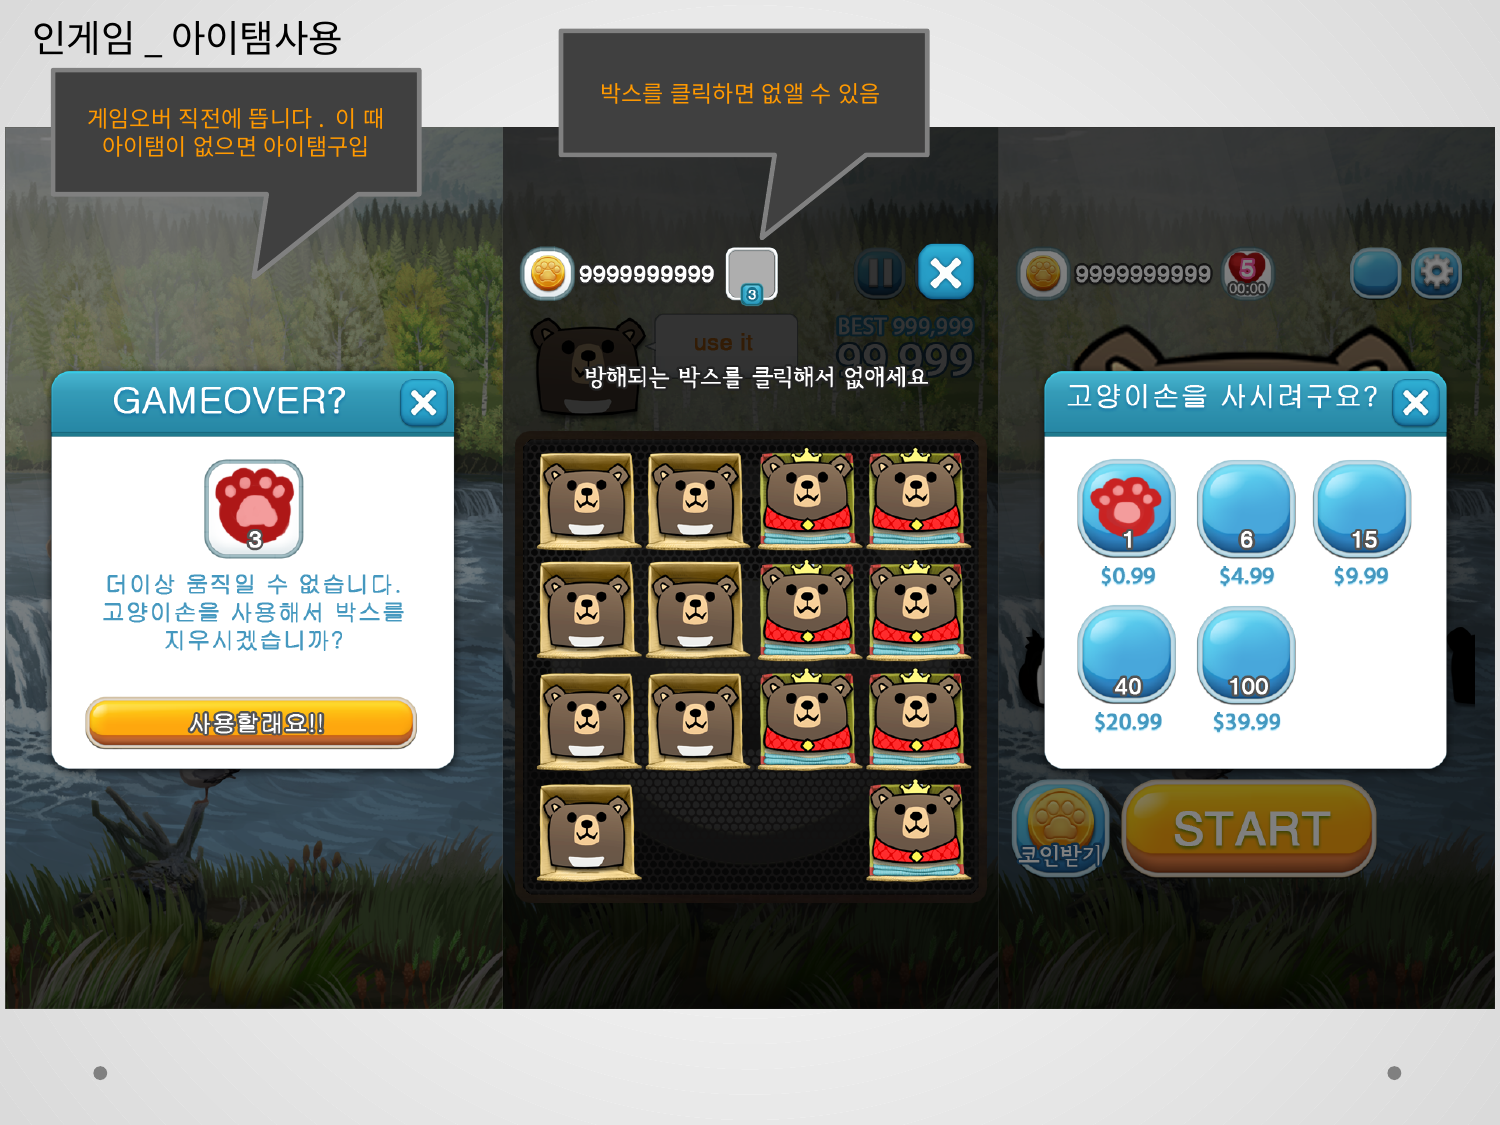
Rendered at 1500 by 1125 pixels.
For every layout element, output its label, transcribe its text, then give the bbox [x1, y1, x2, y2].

text_box 인게임_아이탬사용 [17, 7, 1069, 67]
text_box 게임오버 직전에 뜹니다. 이 때 아이탬이 없으면 아이탬구입 [50, 67, 422, 126]
picture [5, 127, 1495, 1009]
text_box 박스를 클릭하면 없앨 수 있음 [558, 28, 930, 126]
